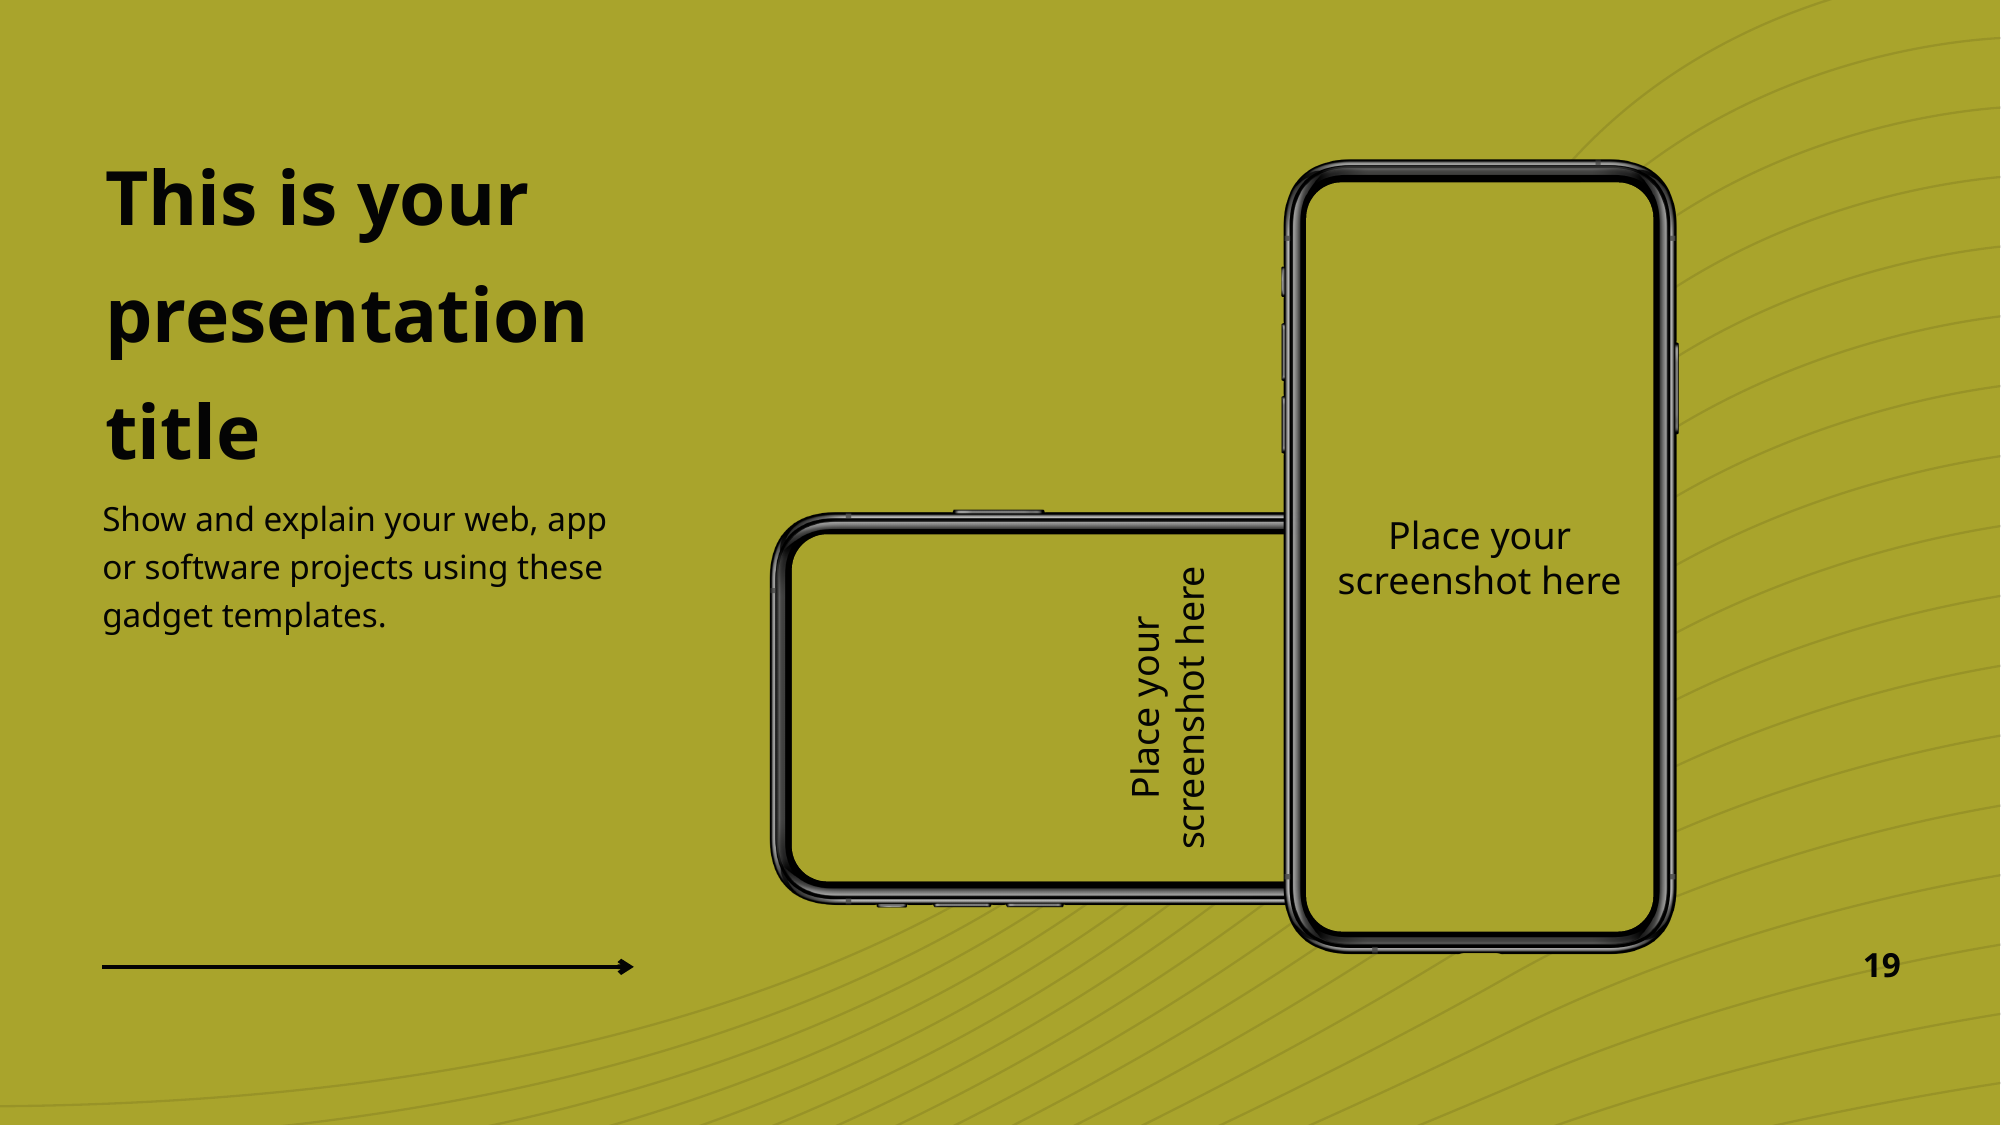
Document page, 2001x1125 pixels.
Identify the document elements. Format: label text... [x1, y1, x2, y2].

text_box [740, 130, 1713, 982]
text_box Show and explain your web, app or software projects using these gadget templates. [102, 490, 634, 632]
text_box This is your presentation title [105, 123, 741, 453]
